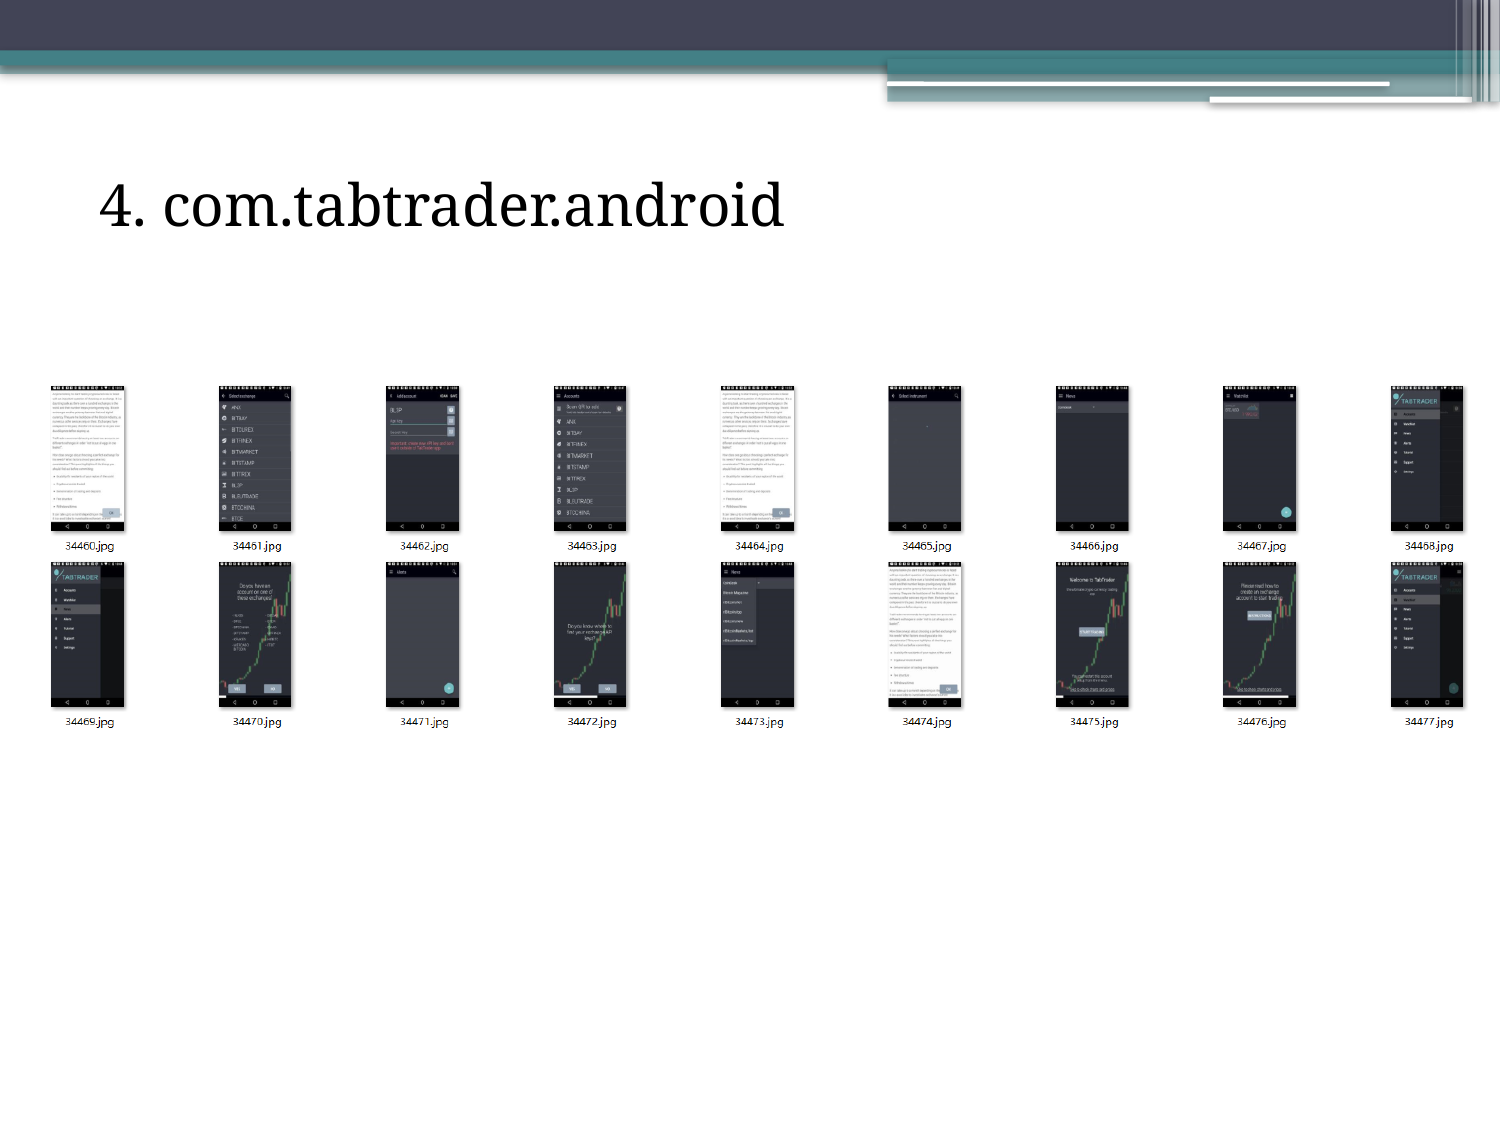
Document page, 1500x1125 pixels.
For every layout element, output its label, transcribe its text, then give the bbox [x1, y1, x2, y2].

text_box 4. com.tabtrader.android [85, 160, 801, 246]
picture [0, 374, 1500, 751]
